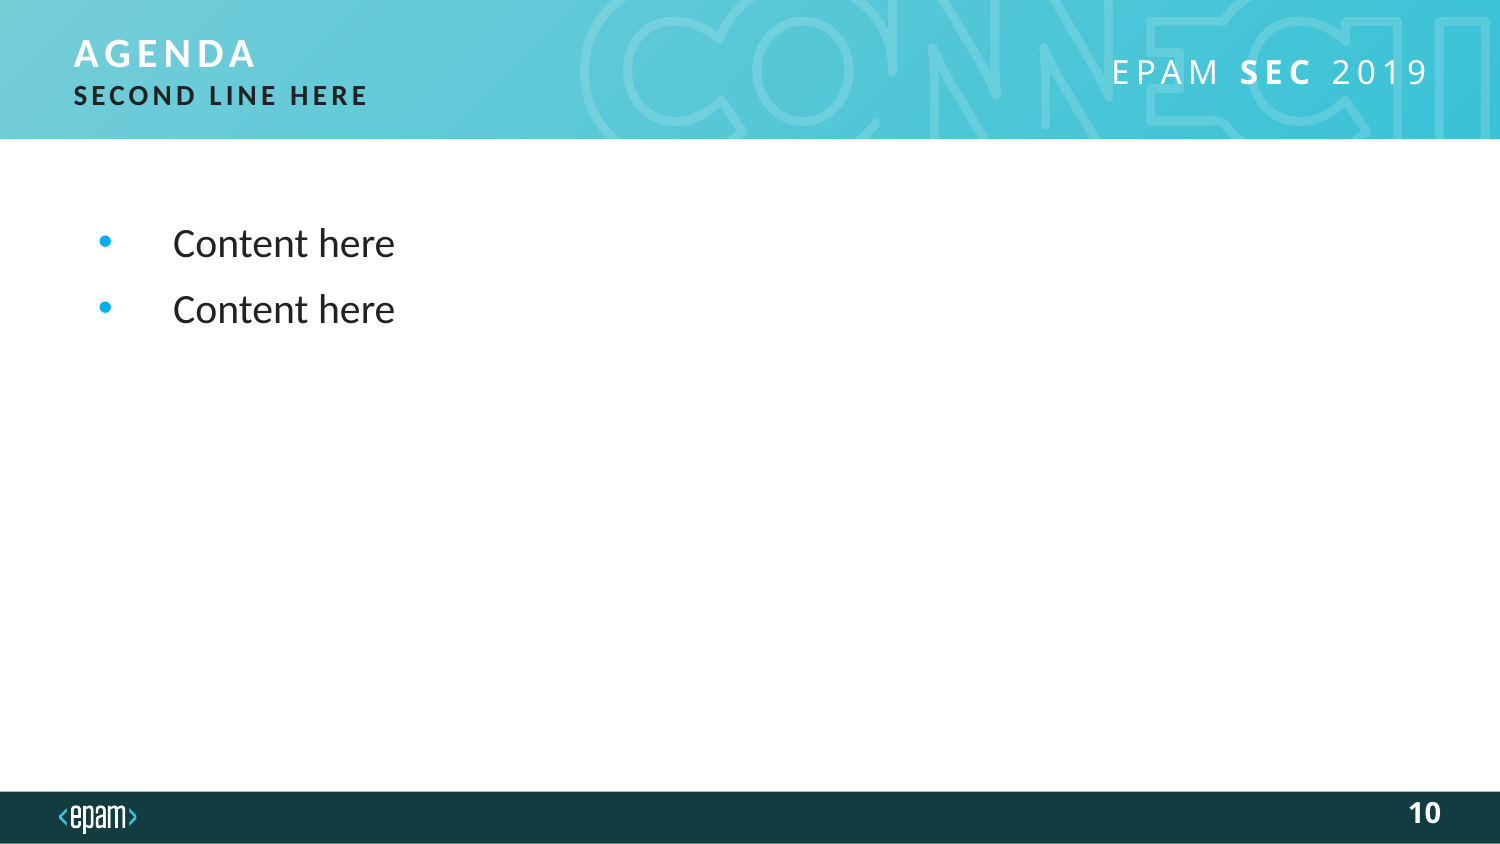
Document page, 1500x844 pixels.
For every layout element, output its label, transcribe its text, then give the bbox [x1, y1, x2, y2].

text_box AGENDA SECOND LINE HERE [58, 18, 579, 124]
slide_number 10 [1216, 791, 1442, 844]
text_box [0, 0, 579, 139]
text_box Content here Content here [83, 213, 1217, 393]
picture [579, 0, 1500, 139]
